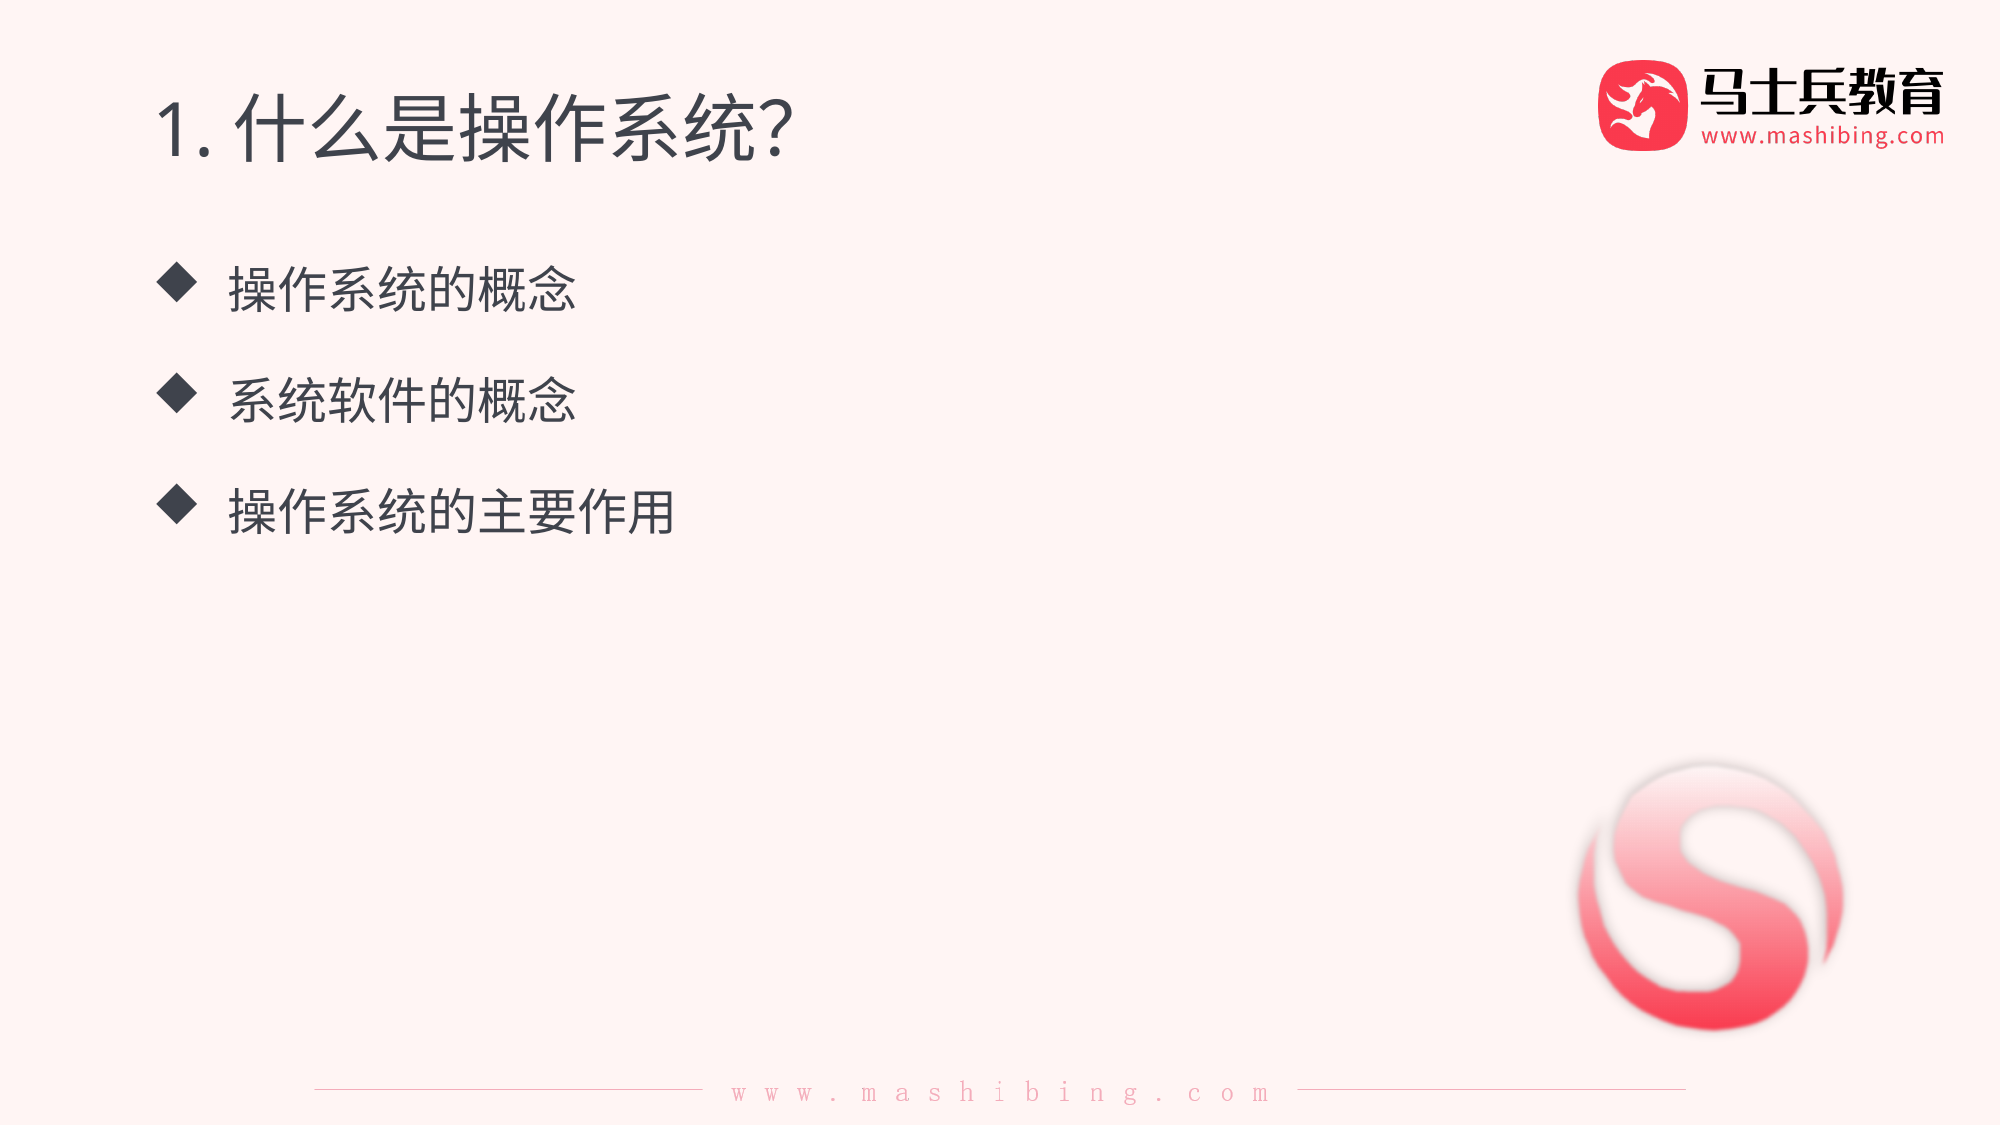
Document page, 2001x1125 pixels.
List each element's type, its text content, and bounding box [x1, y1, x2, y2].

picture [1862, 60, 1943, 151]
list 操作系统的概念 系统软件的概念 操作系统的主要作用 [137, 222, 1862, 1065]
picture [314, 1065, 1686, 1125]
text_box [1579, 767, 1842, 1029]
title 1.什么是操作系统？ [137, 43, 1862, 222]
